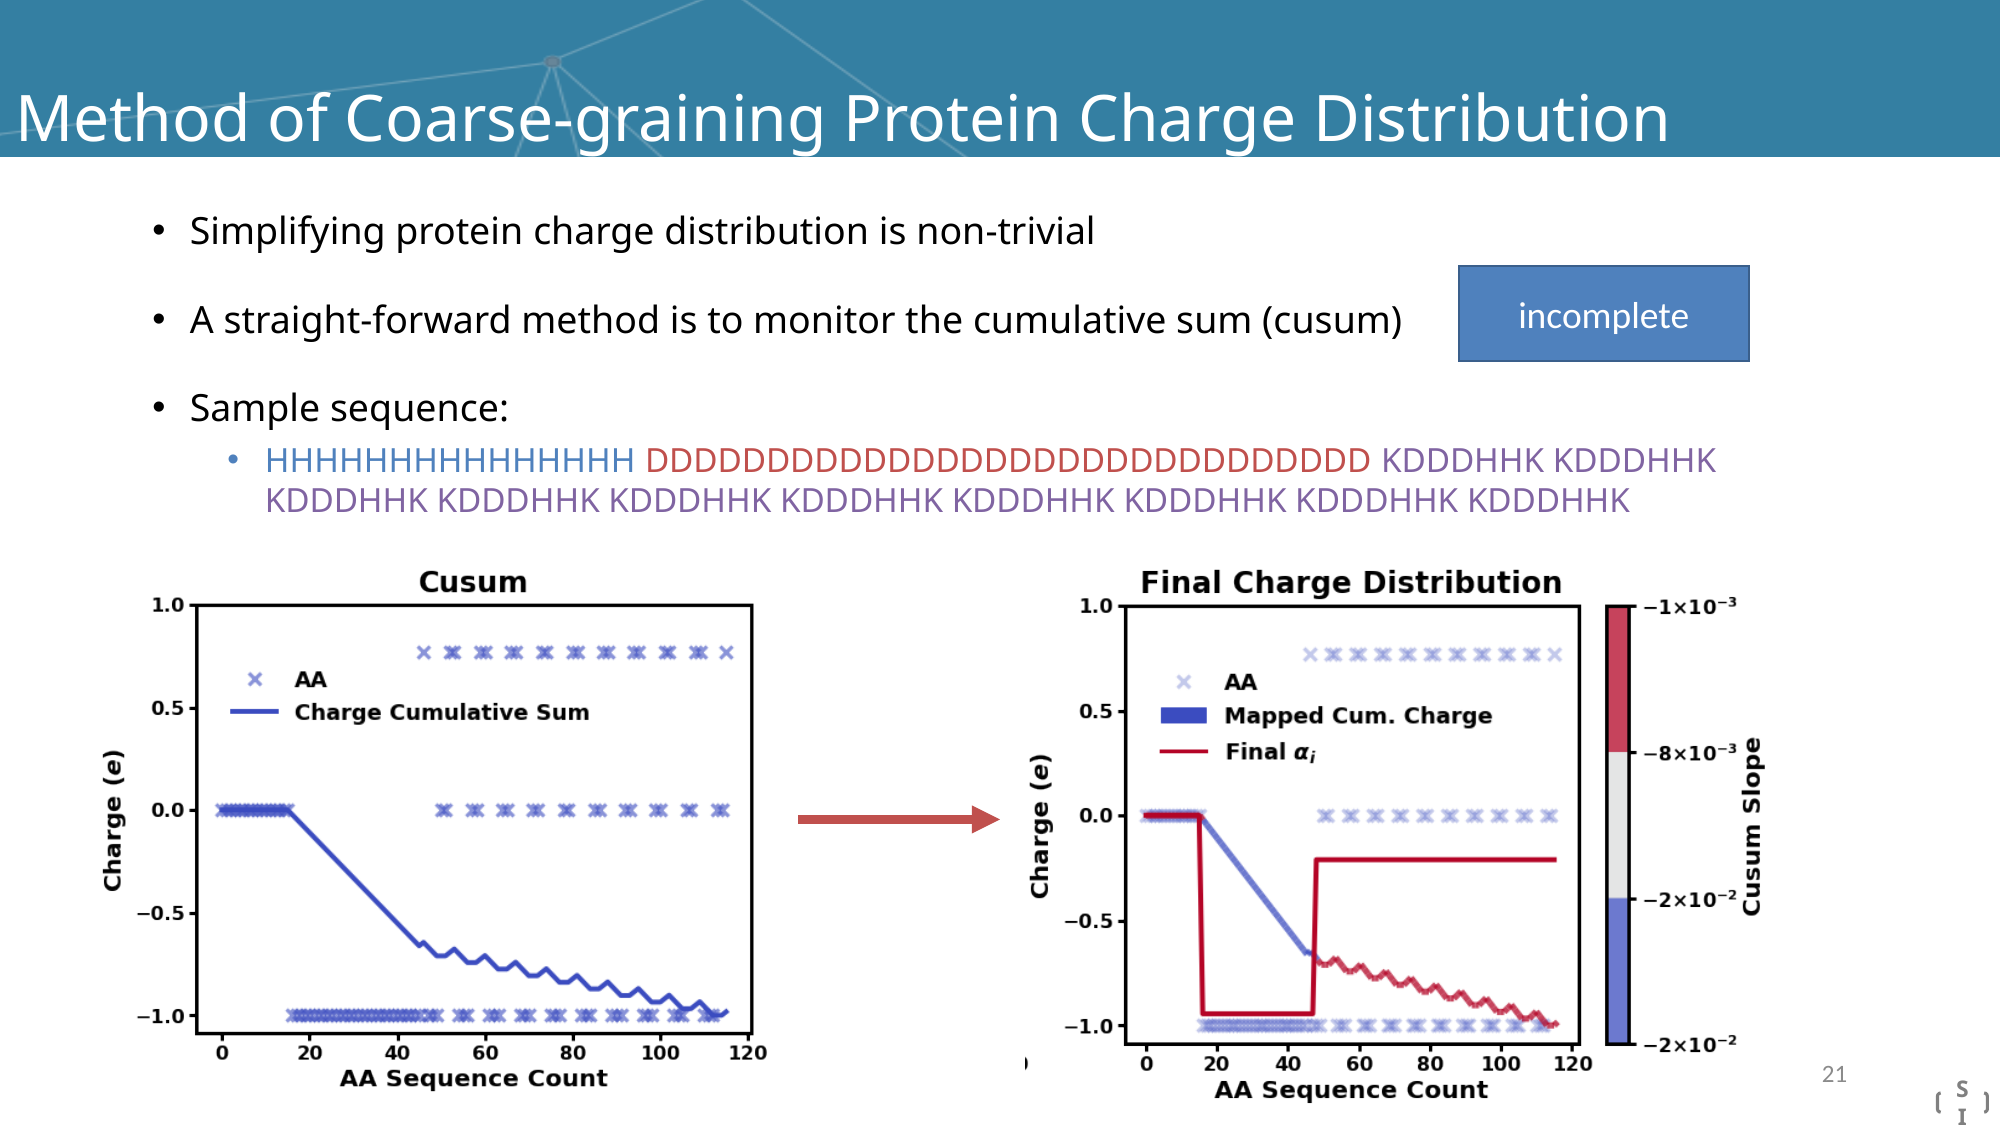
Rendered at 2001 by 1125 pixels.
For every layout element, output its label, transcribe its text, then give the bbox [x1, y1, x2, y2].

list Simplifying protein charge distribution is non-trivial A straight-forward method is to monitor the cumulative sum (cusum) Sample sequence: HHHHHHHHHHHHHHH DDDDDDDDDDDDDDDDDDDDDDDDDDDDDD KDDDHHK KDDDHHK KDDDHHK KDDDHHK KDDDHHK KDDDHHK KDDDHHK KDDDHHK KDDDHHK KDDDHHK [137, 177, 1863, 1016]
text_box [93, 538, 835, 1102]
slide_number 21 [1821, 1042, 1863, 1103]
text_box incomplete [1458, 265, 1750, 362]
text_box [1004, 544, 1821, 1117]
title Method of Coarse-graining Protein Charge Distribution [0, 23, 1725, 155]
